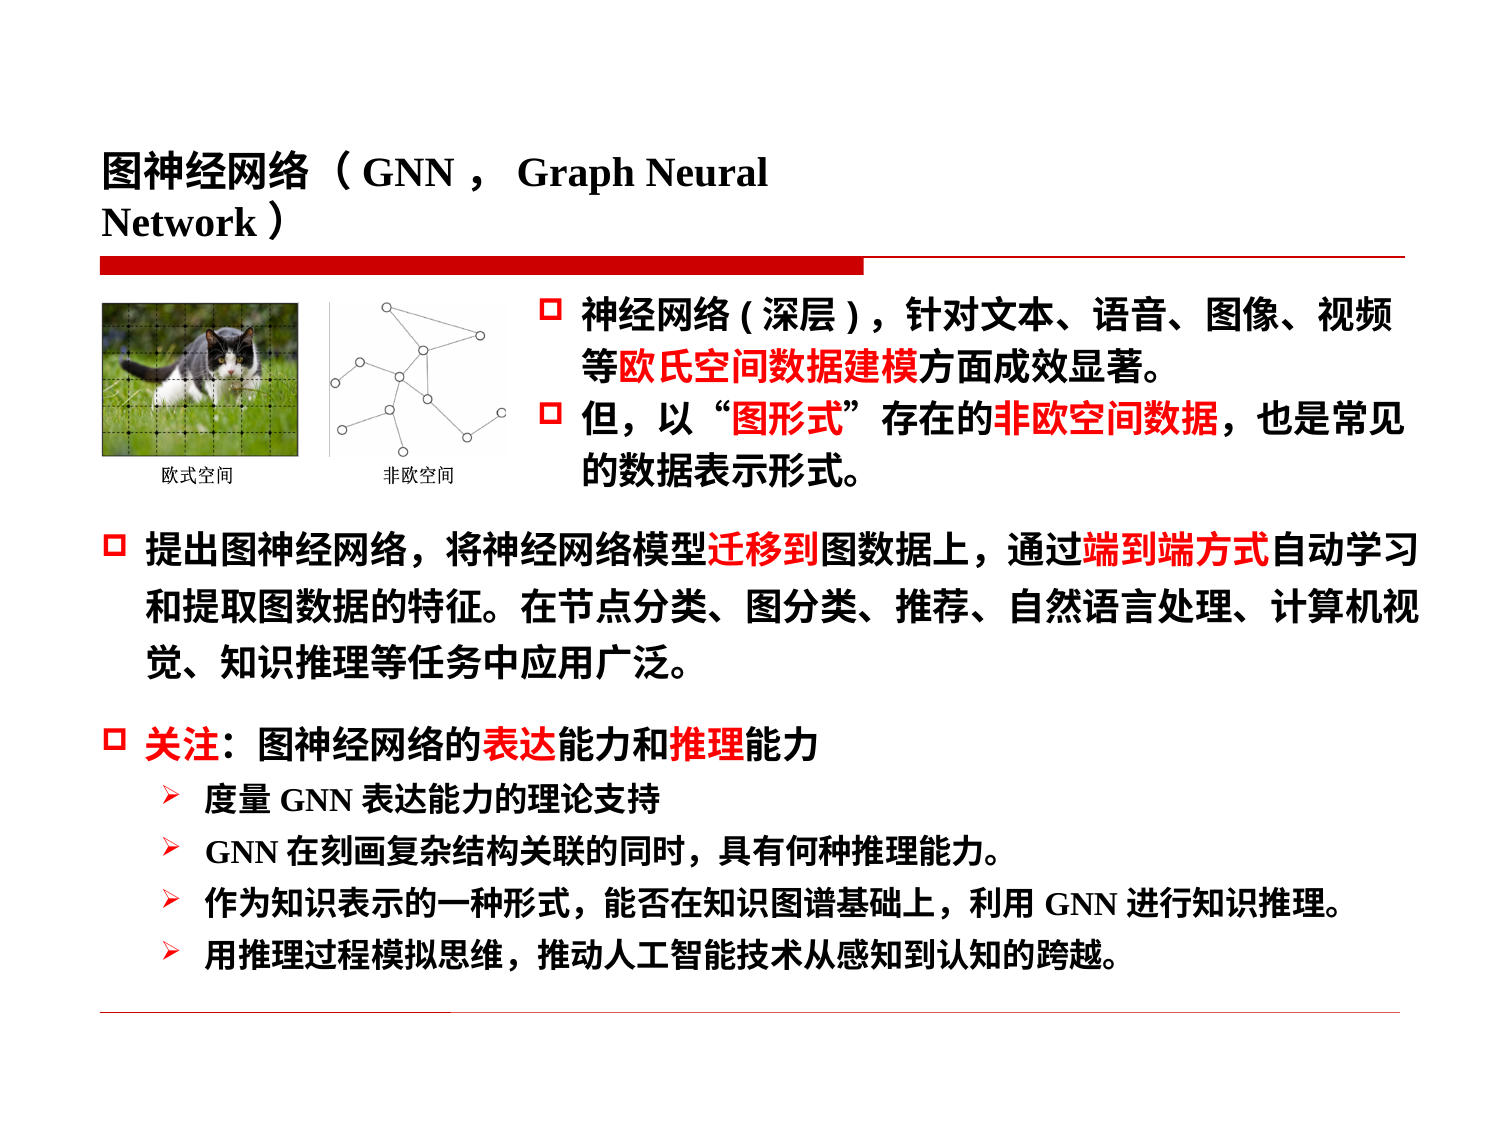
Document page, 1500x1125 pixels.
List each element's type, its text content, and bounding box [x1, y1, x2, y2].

text_box 提出图神经网络，将神经网络模型迁移到图数据上，通过端到端方式自动学习和提取图数据的特征。在节点分类、图分类、推荐、自然语言处理、计算机视觉、知识推理等任务中应用广泛。 [100, 514, 1436, 682]
text_box 图神经网络（GNN，Graph Neural Network） [101, 144, 941, 245]
picture [101, 302, 507, 497]
text_box 神经网络(深层)，针对文本、语音、图像、视频等欧氏空间数据建模方面成效显著。 但，以“图形式”存在的非欧空间数据，也是常见的数据表示形式。 [536, 283, 1424, 497]
text_box 关注：图神经网络的表达能力和推理能力 度量GNN表达能力的理论支持 GNN在刻画复杂结构关联的同时，具有何种推理能力。 作为知识表示的一种形式，能否在知识图谱基础上，利用GNN进行知识推理。 用推理过程模拟思维，推动人工智能技术从感知到认知的跨越。 [100, 713, 1365, 977]
